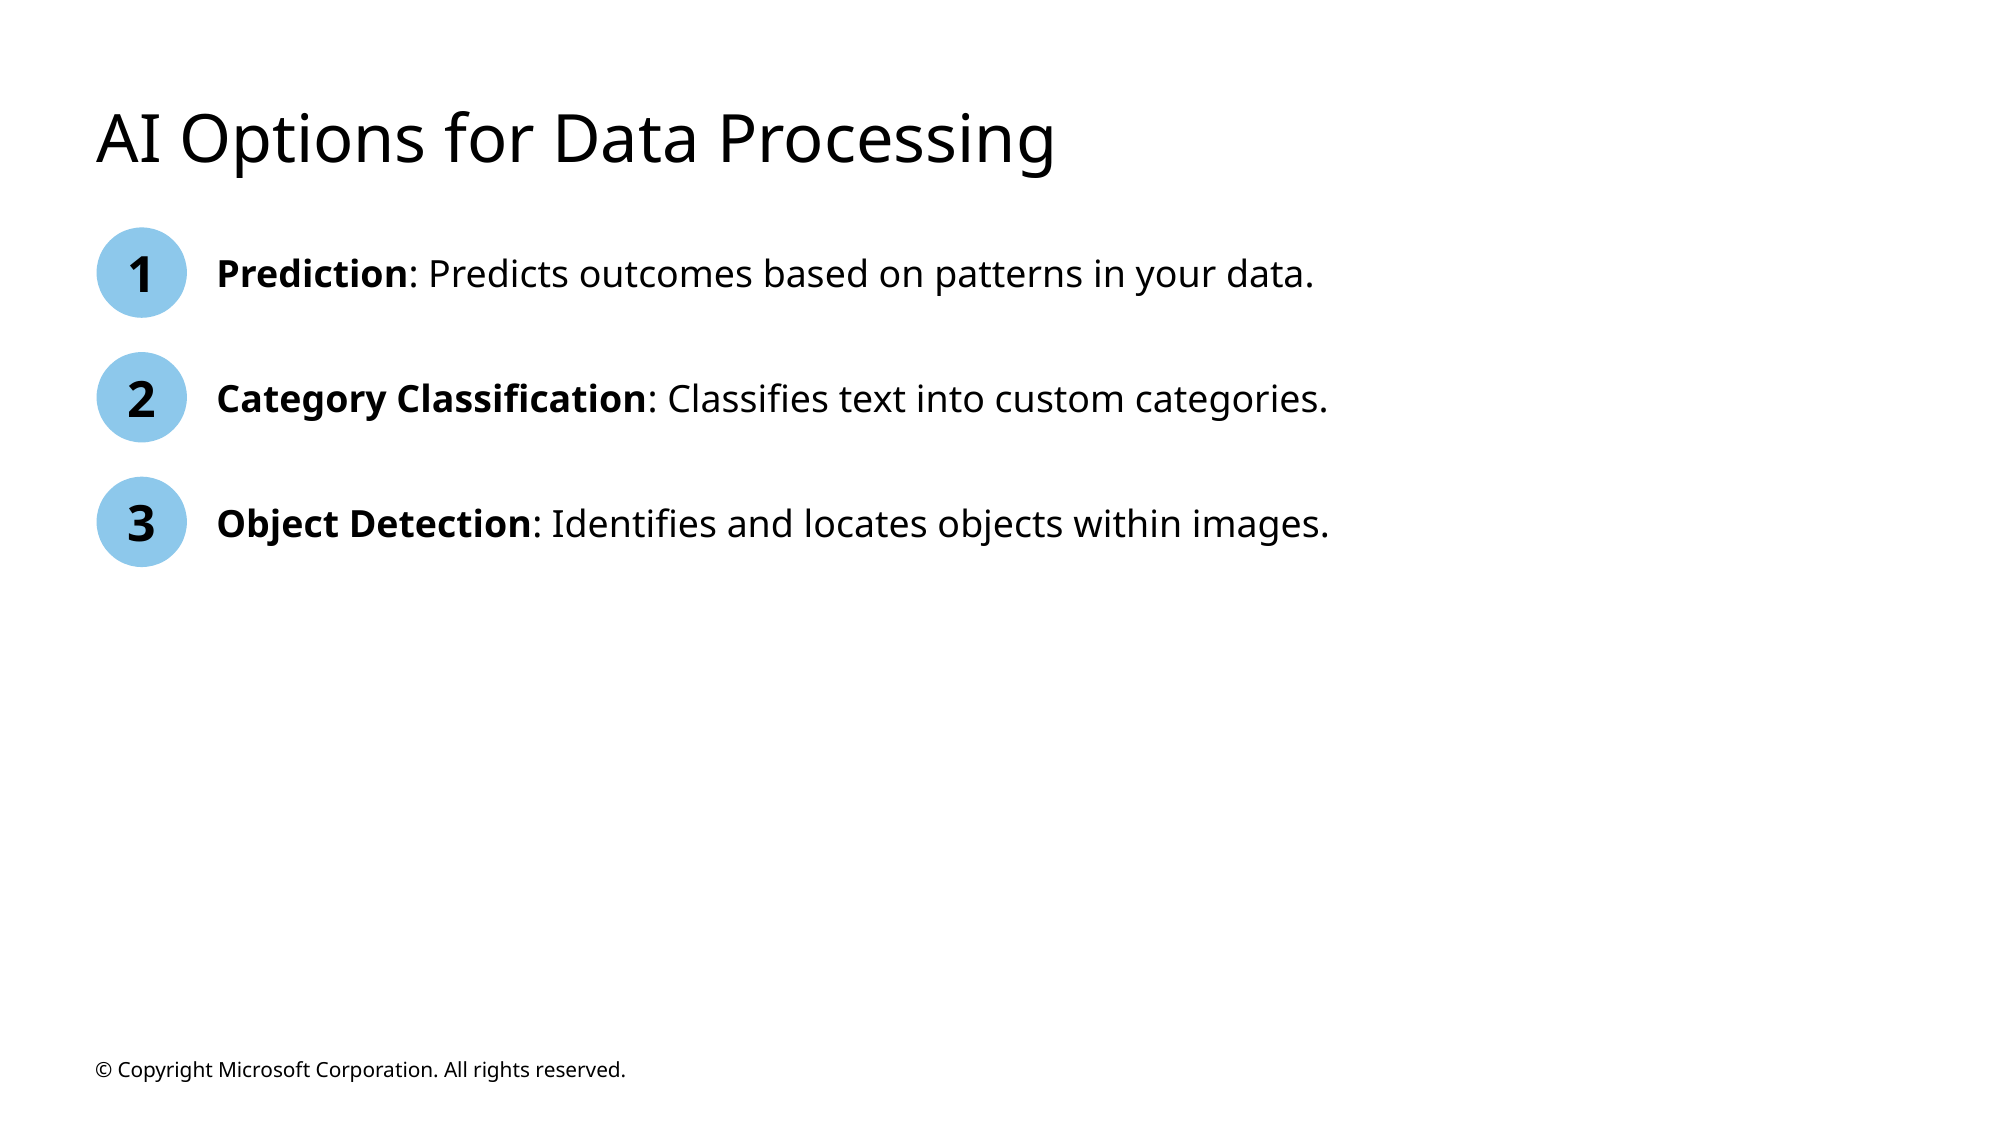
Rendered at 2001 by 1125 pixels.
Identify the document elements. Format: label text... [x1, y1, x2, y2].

text_box 2 [95, 351, 188, 444]
text_box Category Classification: Classifies text into custom categories. [216, 374, 1903, 420]
title AI Options for Data Processing [96, 96, 1904, 177]
text_box 1 [95, 226, 188, 319]
text_box 3 [95, 475, 188, 568]
text_box Prediction: Predicts outcomes based on patterns in your data. [216, 250, 1903, 296]
text_box Object Detection: Identifies and locates objects within images. [216, 499, 1903, 545]
